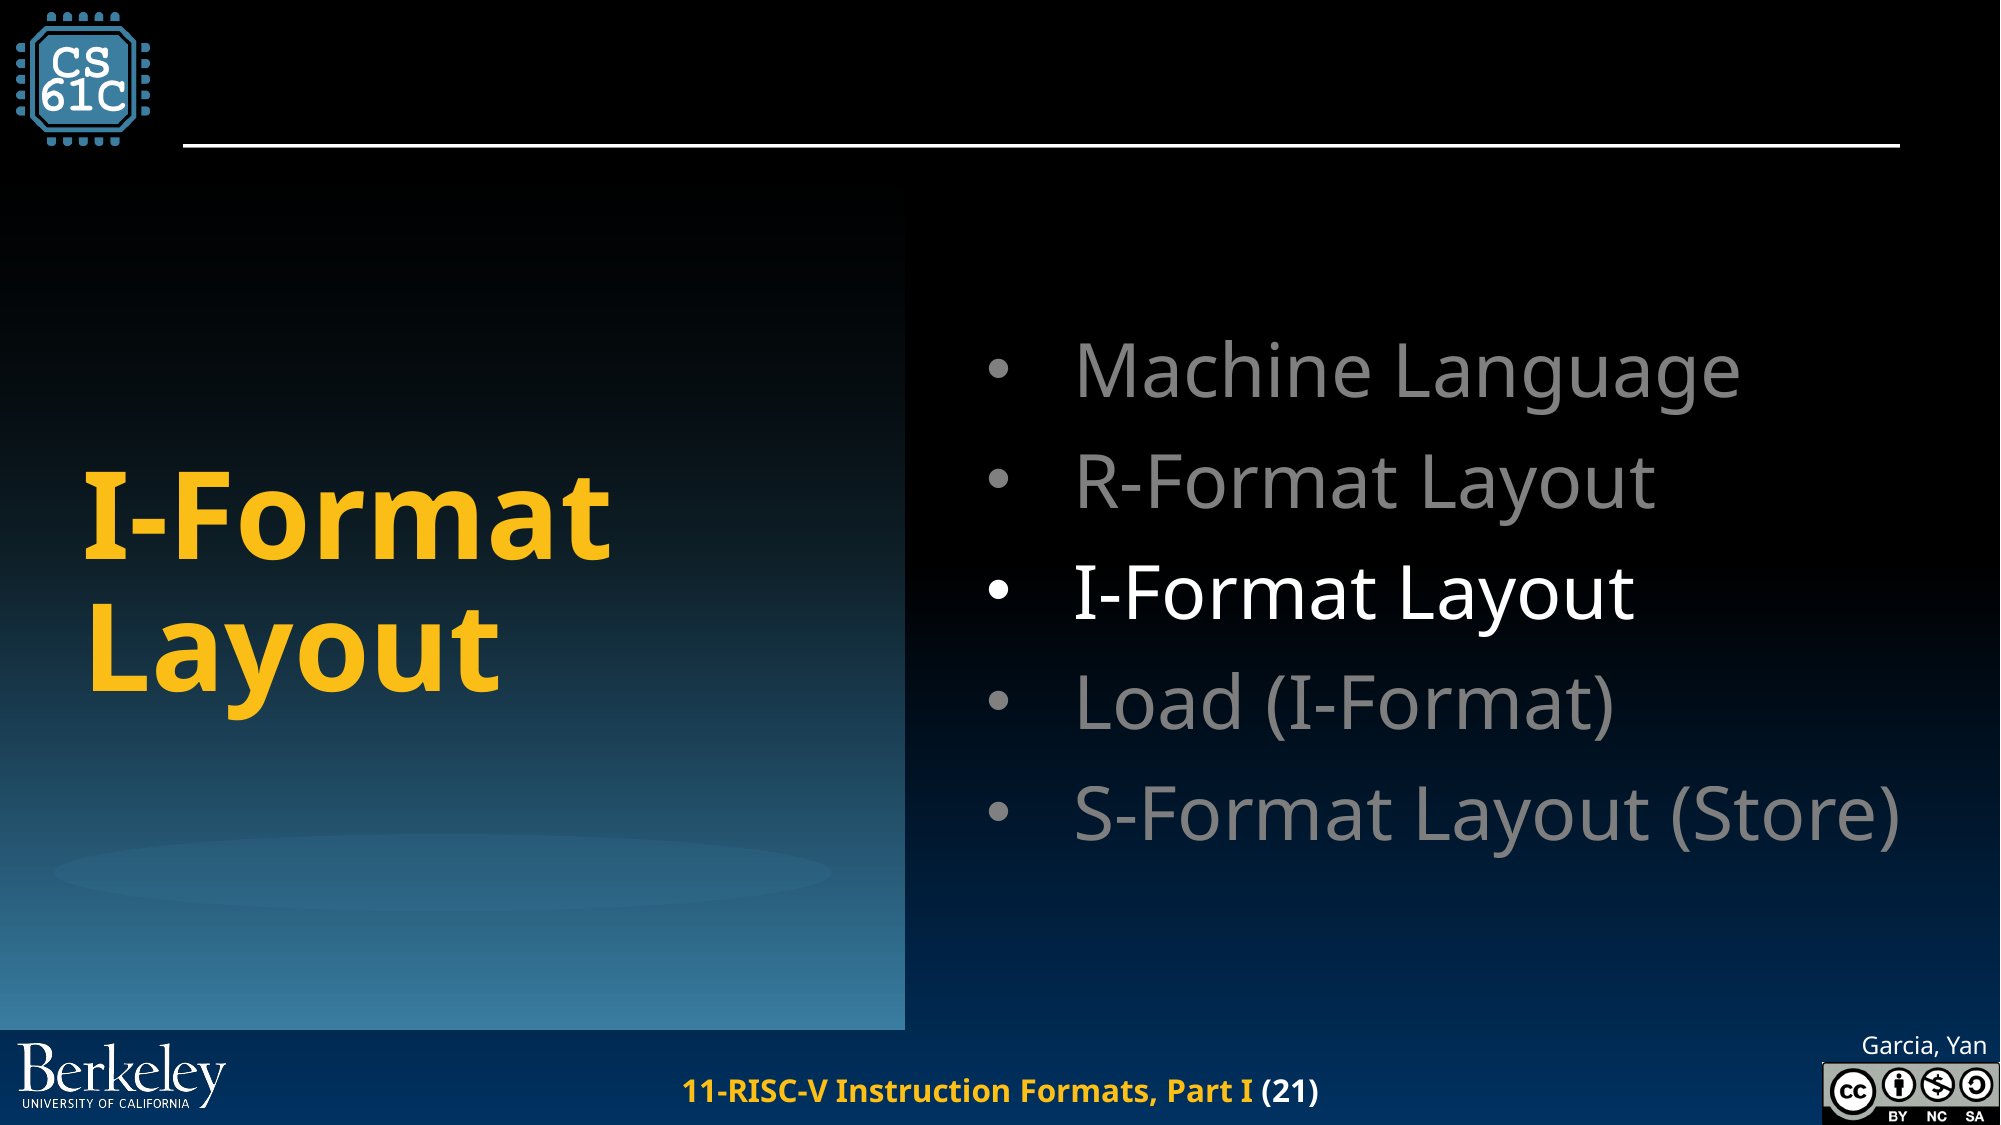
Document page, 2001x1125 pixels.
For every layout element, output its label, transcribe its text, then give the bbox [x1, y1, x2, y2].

picture [17, 1043, 226, 1108]
picture [16, 12, 150, 146]
list Machine Language R-Format Layout I-Format Layout Load (I-Format) S-Format Layout (Store) [958, 149, 1943, 1030]
title I-Format Layout [54, 145, 905, 1026]
picture [1822, 1062, 2000, 1125]
